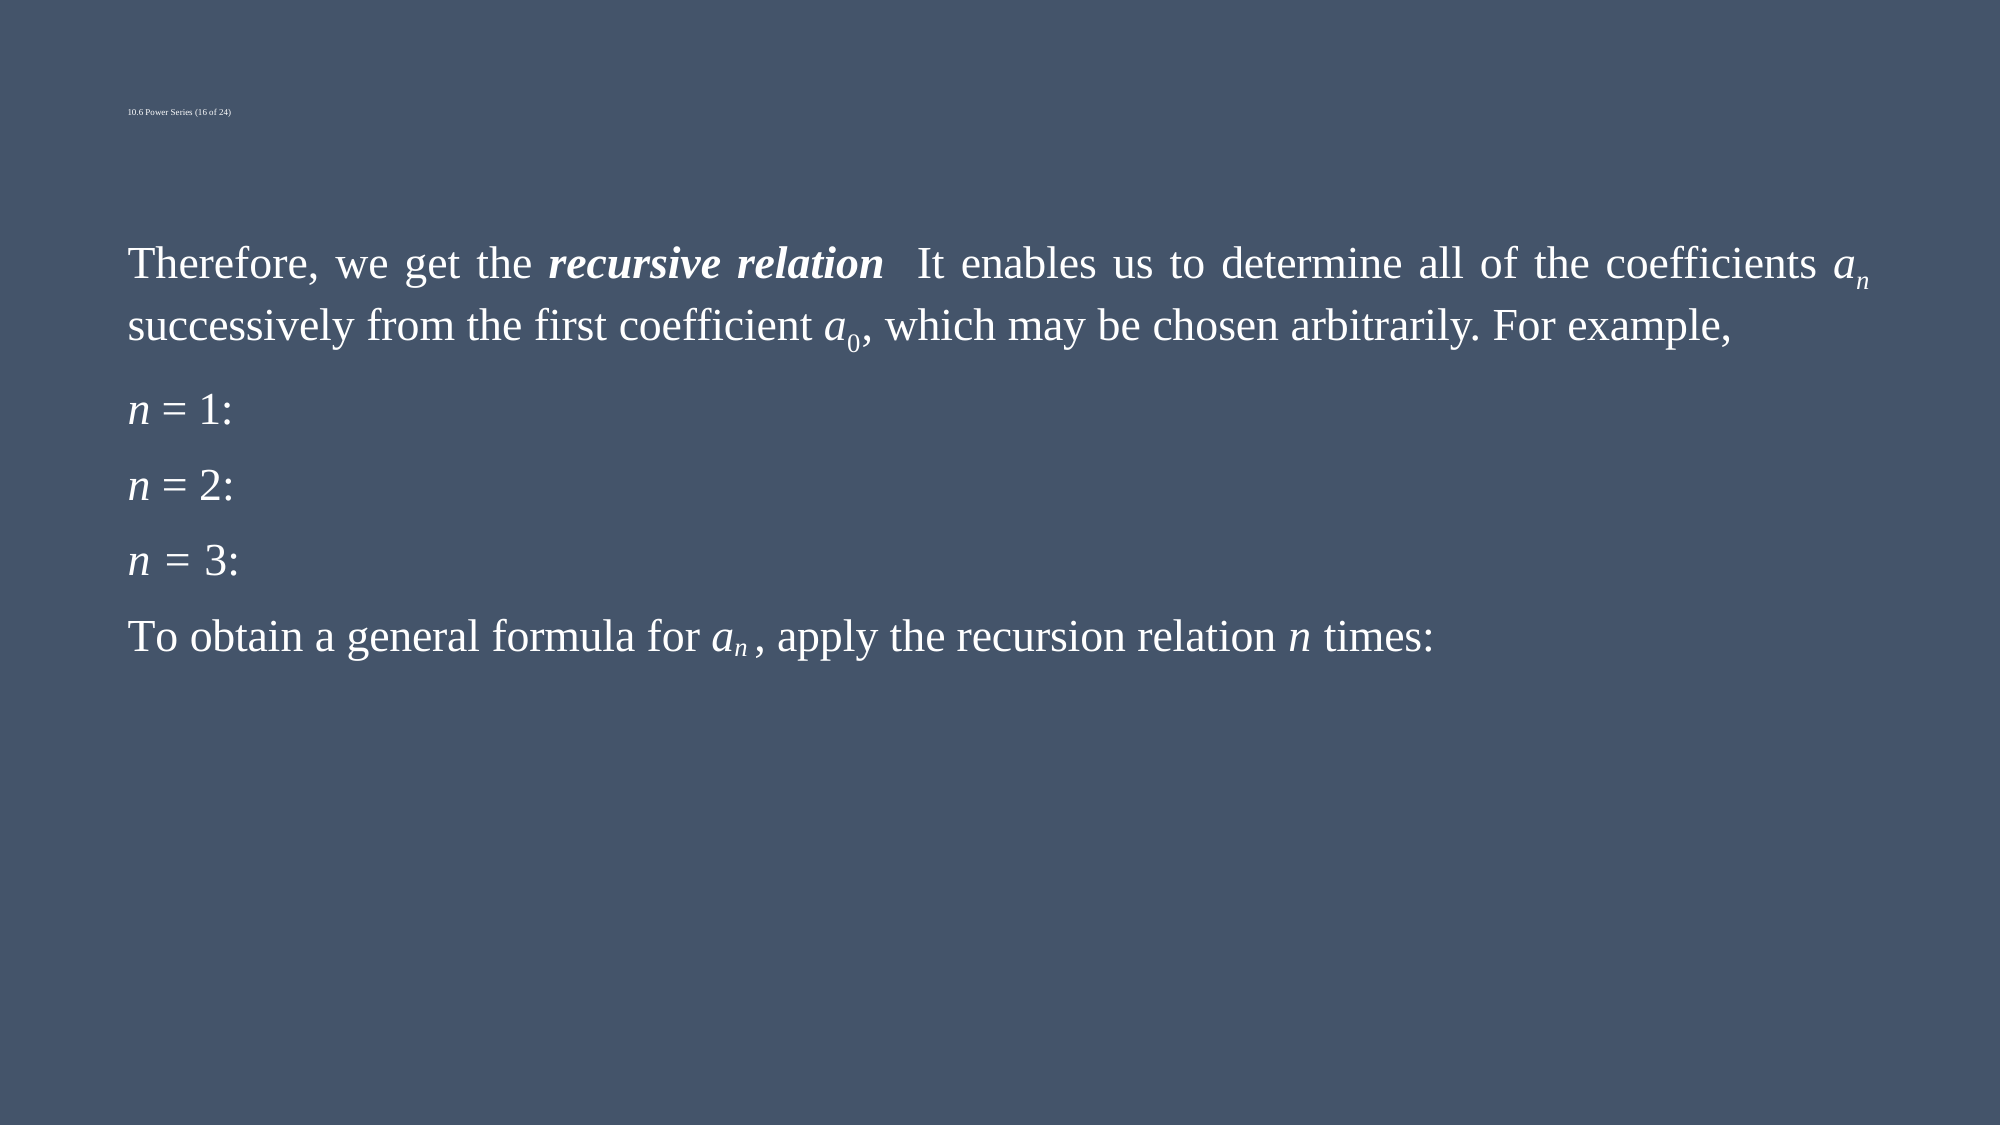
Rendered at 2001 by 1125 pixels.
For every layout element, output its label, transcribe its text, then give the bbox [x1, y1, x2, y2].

title 10.6 Power Series (16 of 24) [112, 99, 1775, 203]
